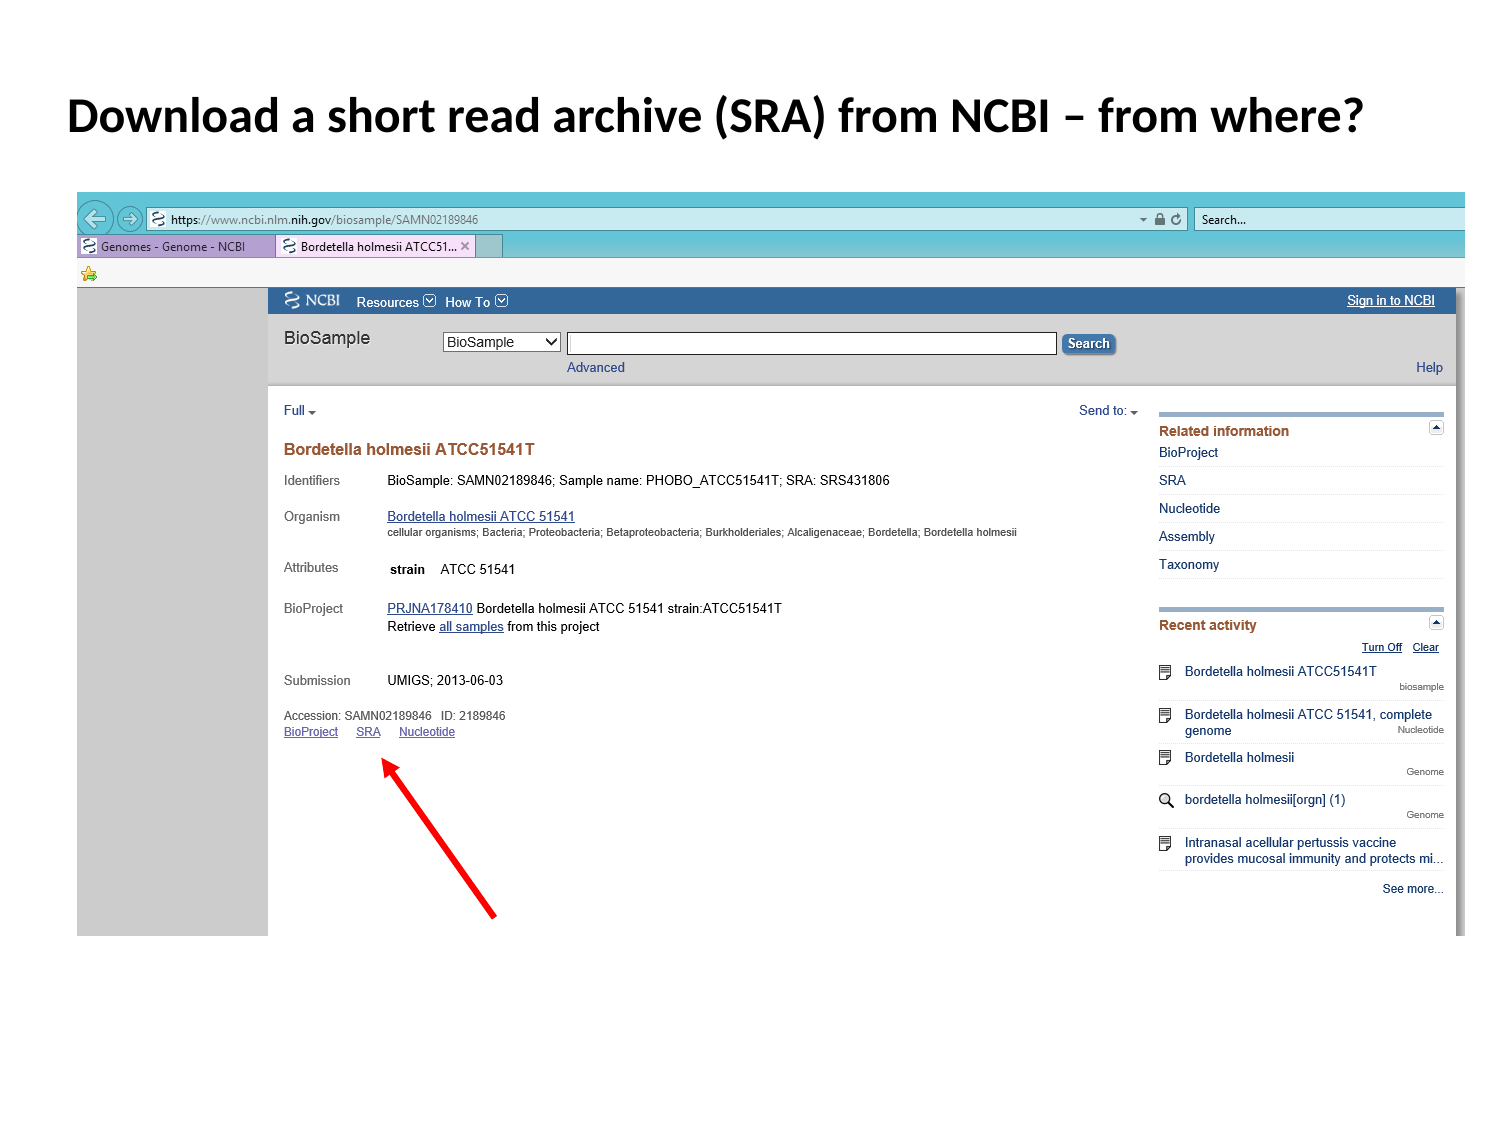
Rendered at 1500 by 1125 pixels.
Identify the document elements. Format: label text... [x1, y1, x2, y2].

text_box Download a short read archive (SRA) from NCBI – from where? [52, 75, 1488, 151]
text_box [381, 757, 495, 918]
picture [77, 192, 1465, 936]
